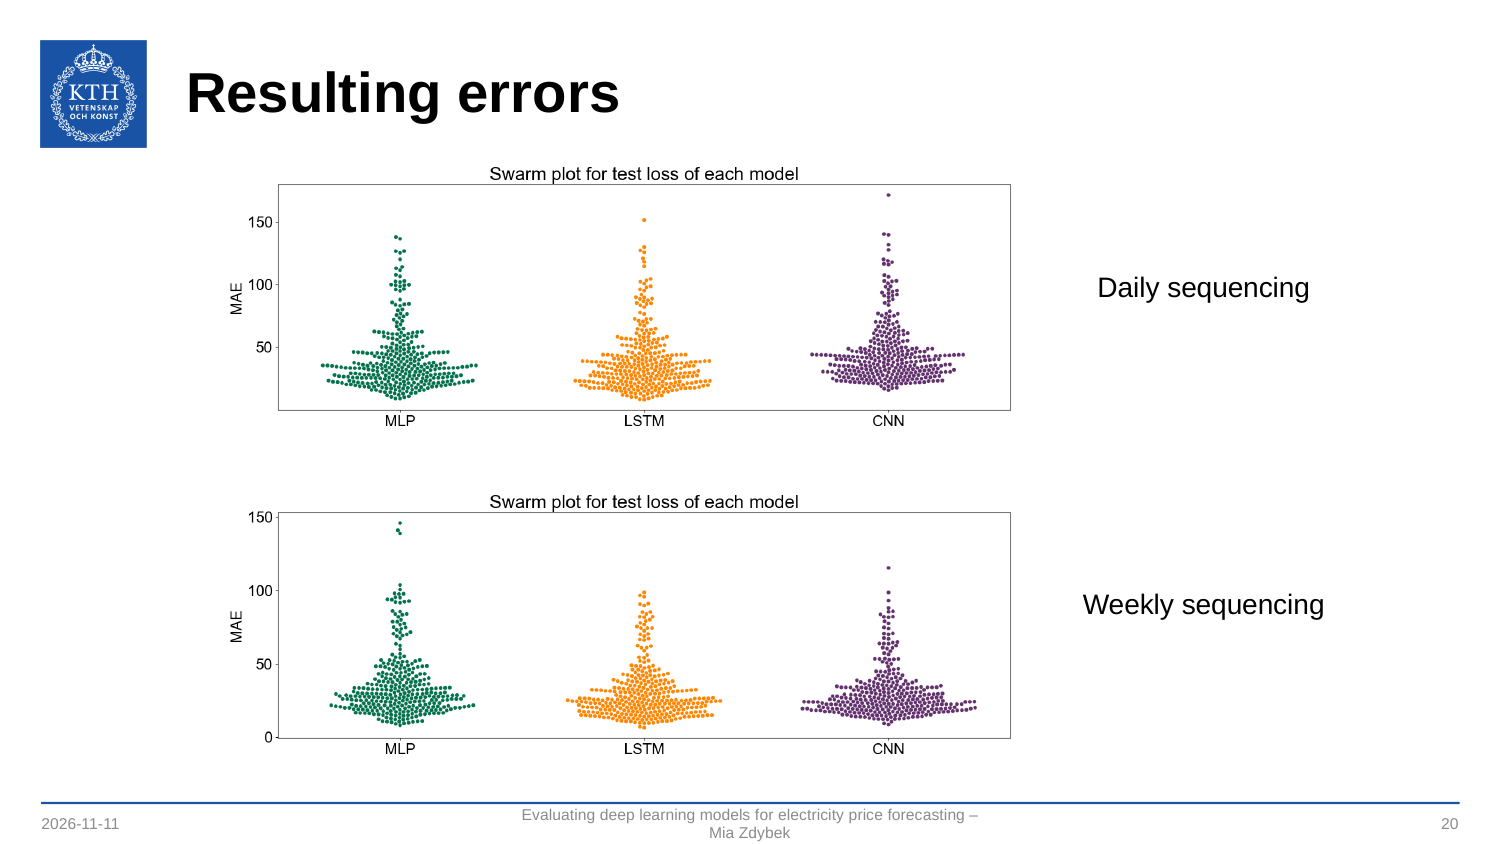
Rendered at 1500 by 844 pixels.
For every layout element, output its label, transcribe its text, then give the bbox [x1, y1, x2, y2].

picture [209, 147, 1030, 449]
slide_number 20 [1121, 804, 1459, 843]
text_box Daily sequencing [1082, 262, 1326, 311]
title Resulting errors [185, 41, 1460, 148]
text_box Weekly sequencing [1068, 579, 1340, 628]
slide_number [41, 804, 379, 843]
picture [40, 40, 147, 148]
picture [209, 475, 1030, 778]
footer Evaluating deep learning models for electricity price forecasting – Mia Zdybek [496, 804, 1004, 843]
